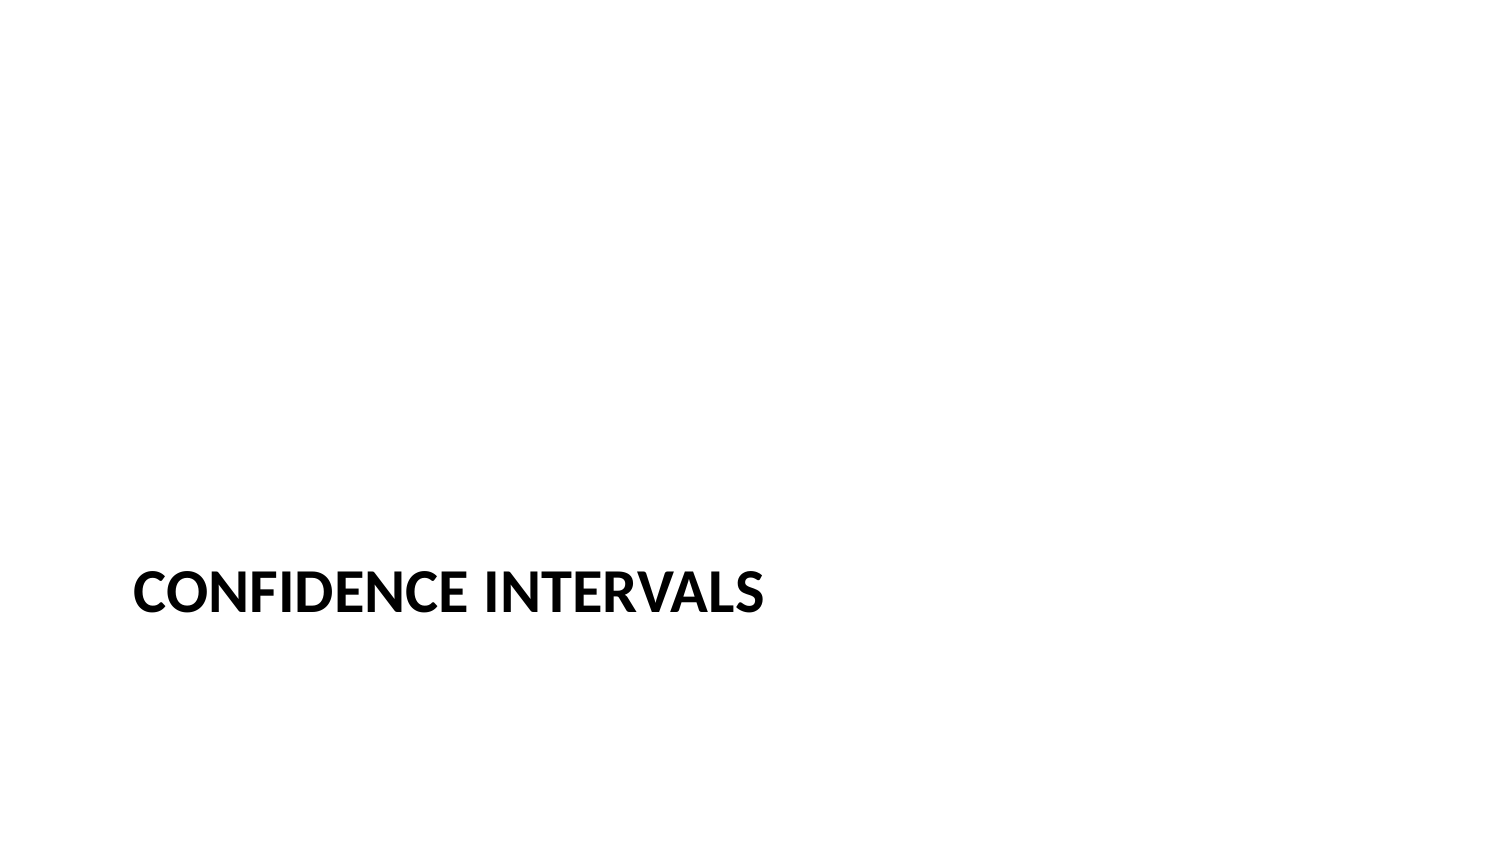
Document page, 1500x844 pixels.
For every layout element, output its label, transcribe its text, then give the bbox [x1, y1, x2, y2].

title Confidence intervals [118, 542, 1394, 710]
